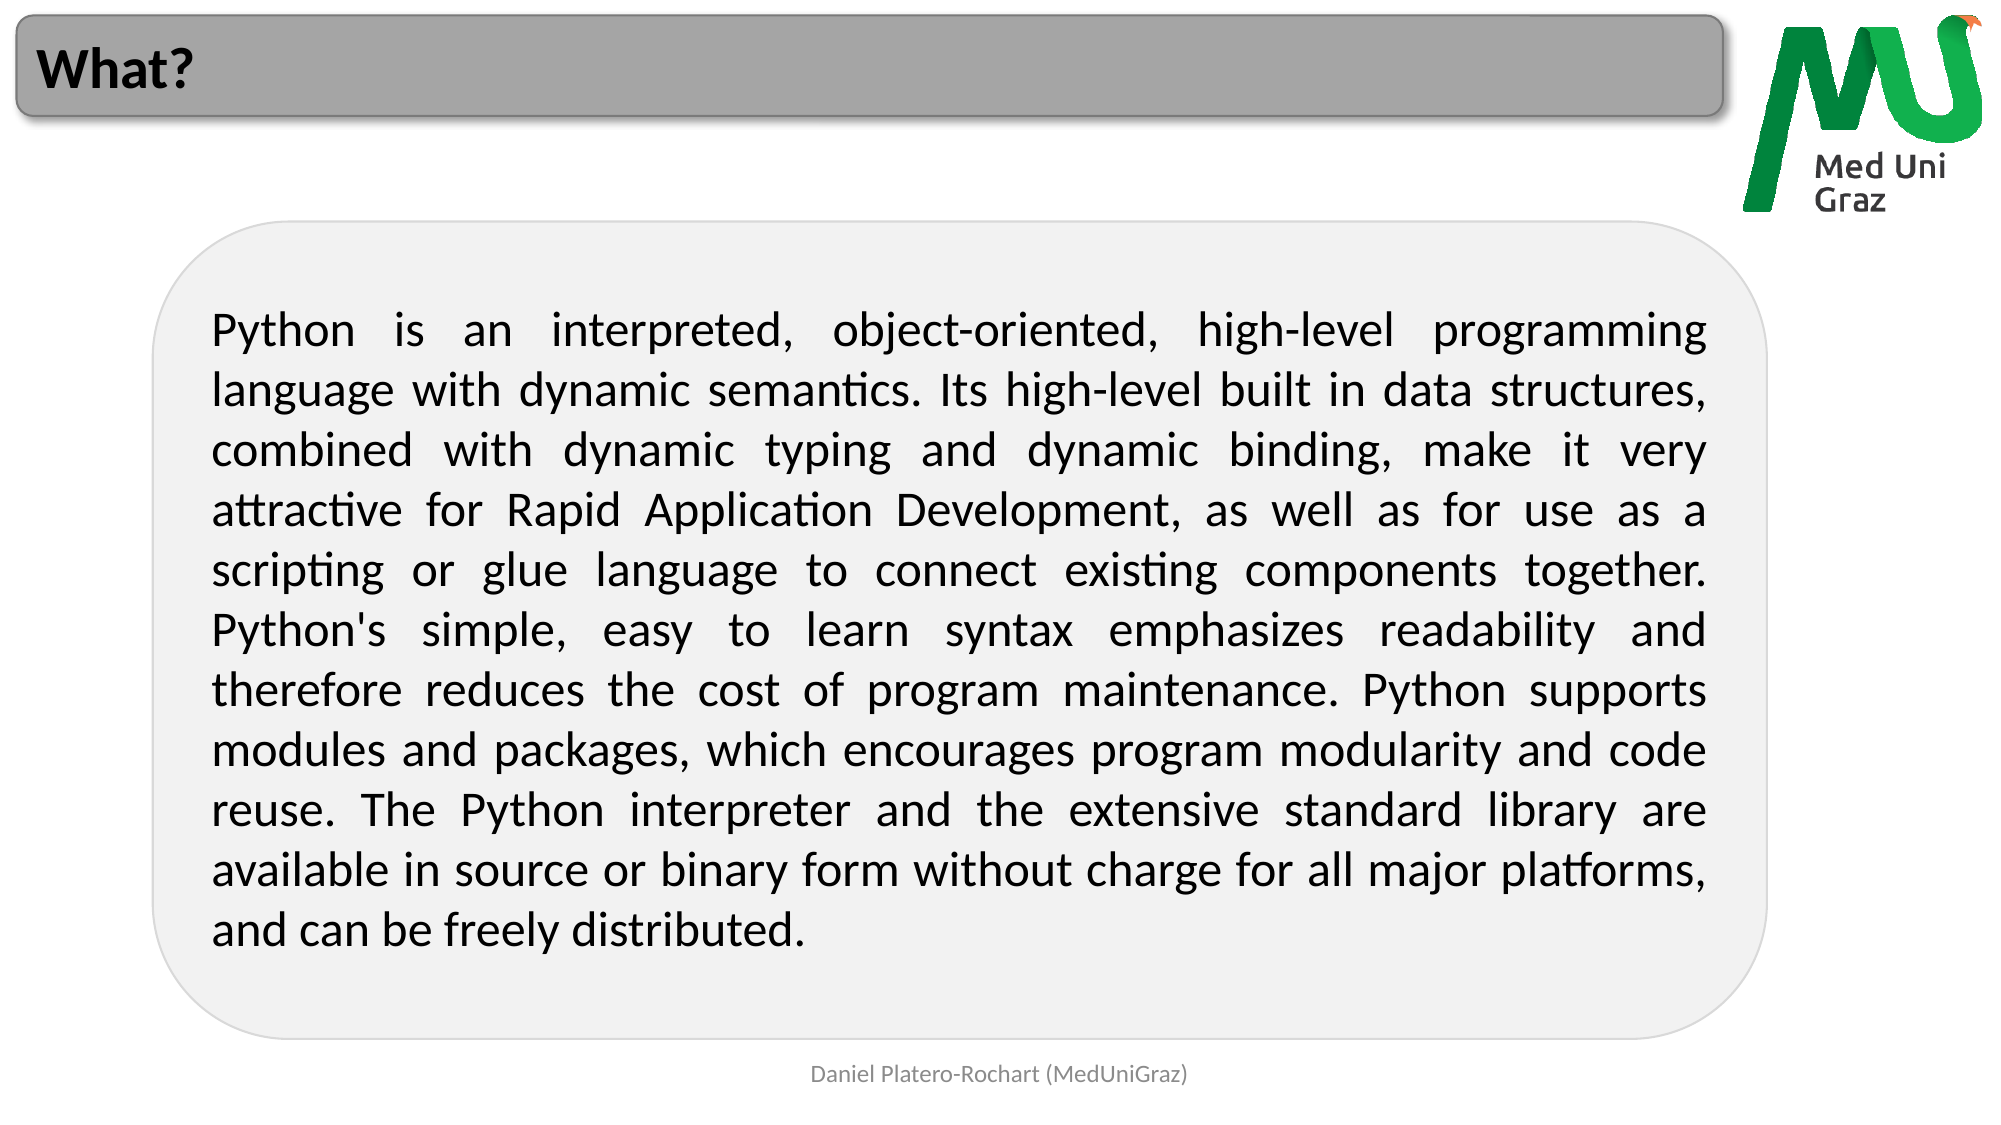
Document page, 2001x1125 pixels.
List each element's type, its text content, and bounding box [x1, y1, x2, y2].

footer Daniel Platero-Rochart (MedUniGraz) [662, 1042, 1338, 1103]
text_box Python is an interpreted, object-oriented, high-level programming language with dynamic semantics. Its high-level built in data structures, combined with dynamic typing and dynamic binding, make it very attractive for Rapid Application Development, as well as for use as a scripting or glue language to connect existing components together. Python's simple, easy to learn syntax emphasizes readability and therefore reduces the cost of program maintenance. Python supports modules and packages, which encourages program modularity and code reuse. The Python interpreter and the extensive standard library are available in source or binary form without charge for all major platforms, and can be freely distributed. [196, 289, 1723, 965]
text_box What? [15, 14, 1724, 117]
picture [1742, 15, 1982, 217]
text_box [151, 220, 1768, 1040]
